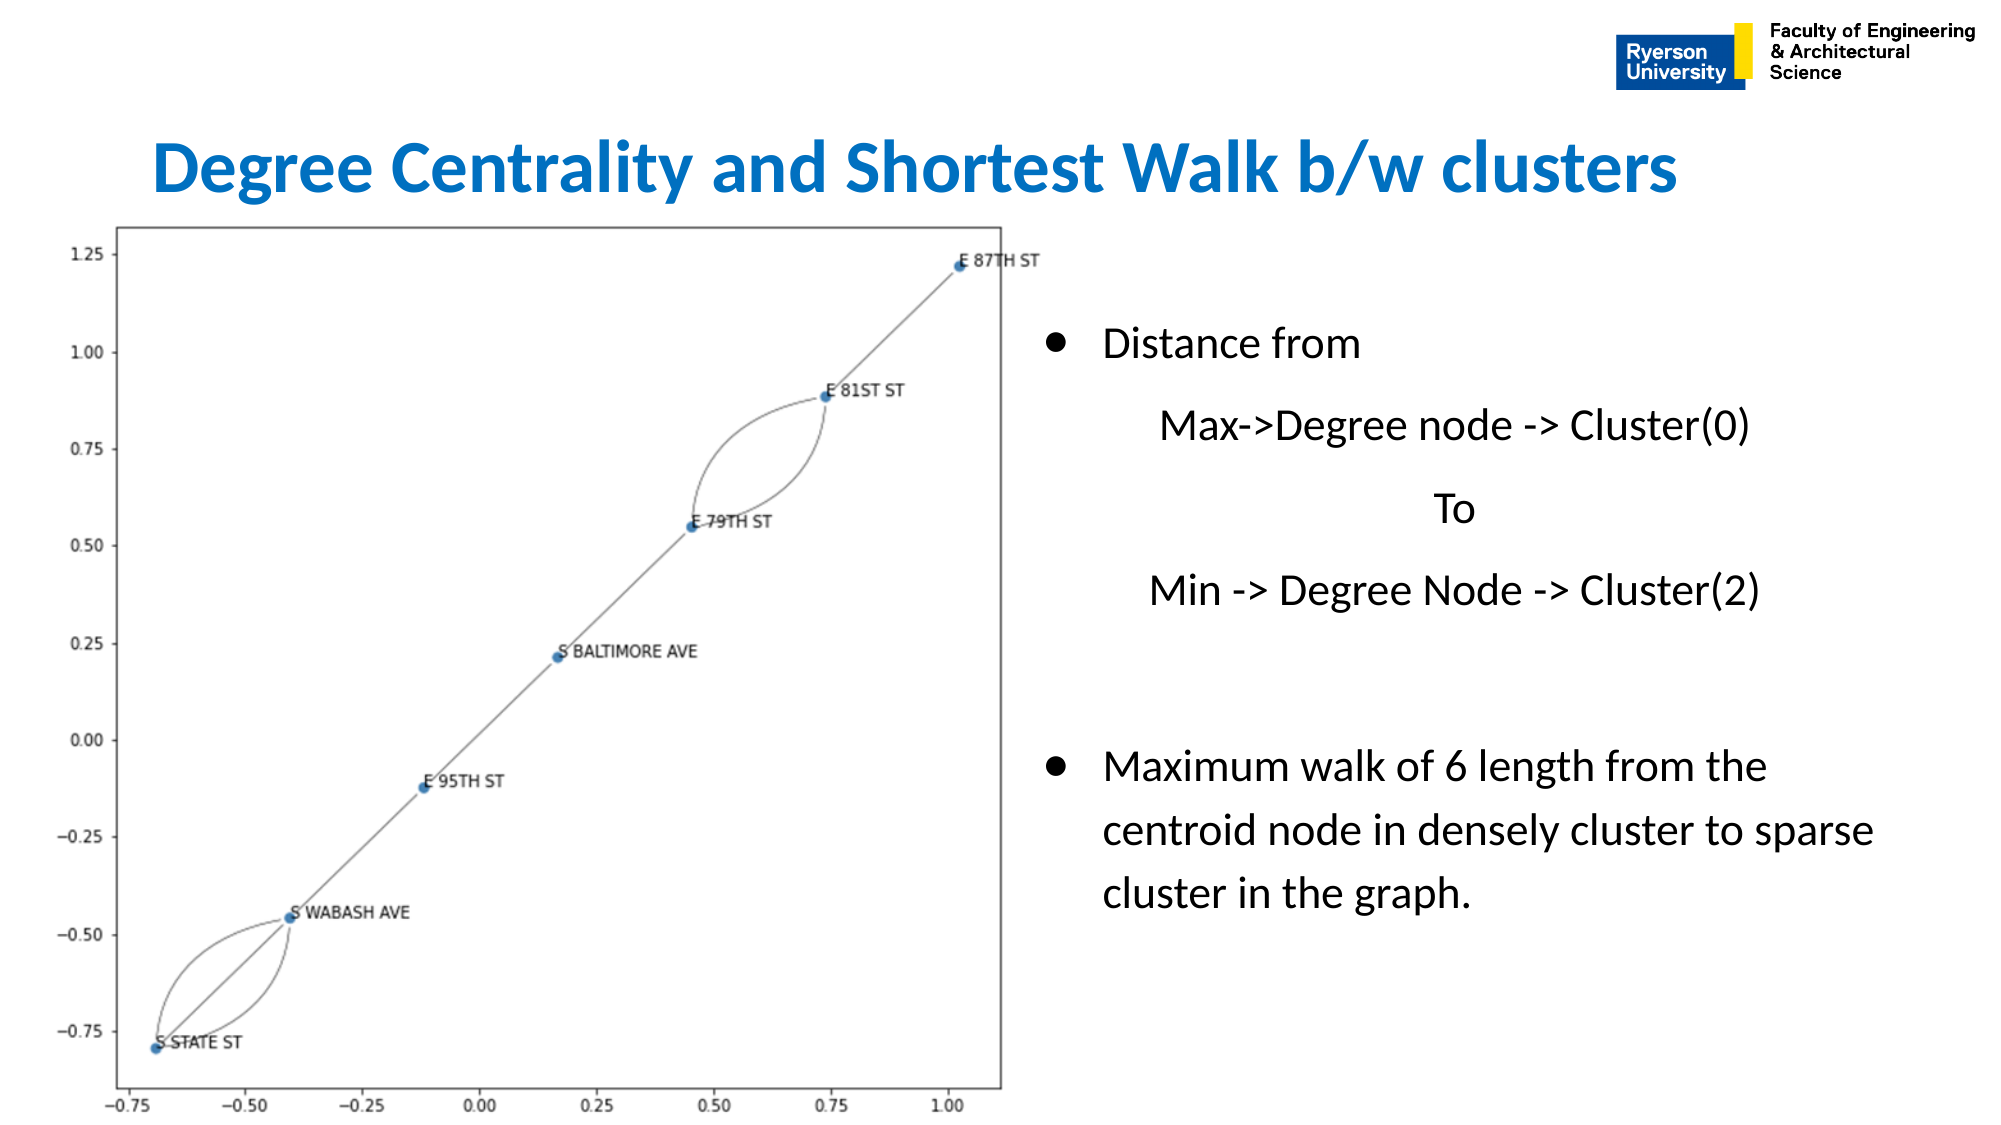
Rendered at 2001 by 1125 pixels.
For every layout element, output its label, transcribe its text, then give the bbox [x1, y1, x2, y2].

title Degree Centrality and Shortest Walk b/w clusters [137, 59, 1863, 277]
list Distance from Max->Degree node -> Cluster(0) To Min -> Degree Node -> Cluster(2) Maximum walk of 6 length from the centroid node in densely cluster to sparse cluster in the graph. [1055, 277, 1898, 988]
picture [45, 215, 1051, 1125]
picture [1616, 23, 1975, 90]
